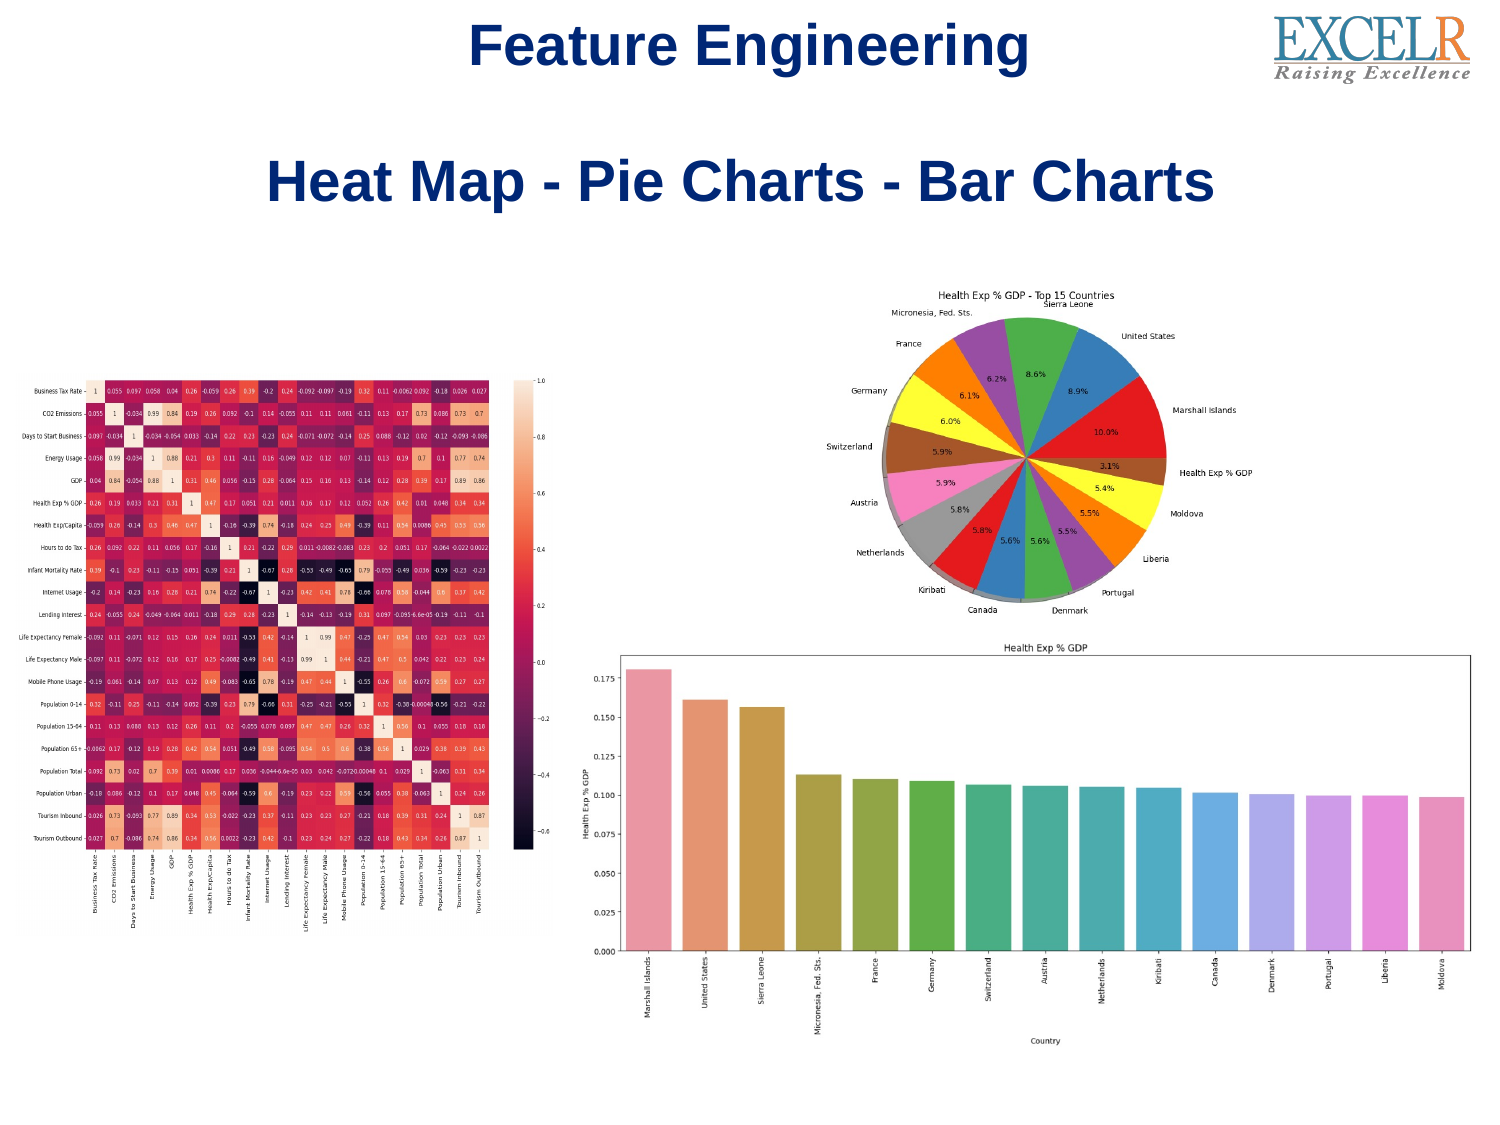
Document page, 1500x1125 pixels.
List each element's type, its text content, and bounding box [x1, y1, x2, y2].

picture [14, 373, 553, 936]
text_box Heat Map - Pie Charts - Bar Charts [15, 127, 1485, 228]
picture [577, 637, 1476, 1051]
picture [577, 285, 1476, 620]
picture [1274, 16, 1470, 85]
text_box Feature Engineering [0, 0, 1500, 85]
